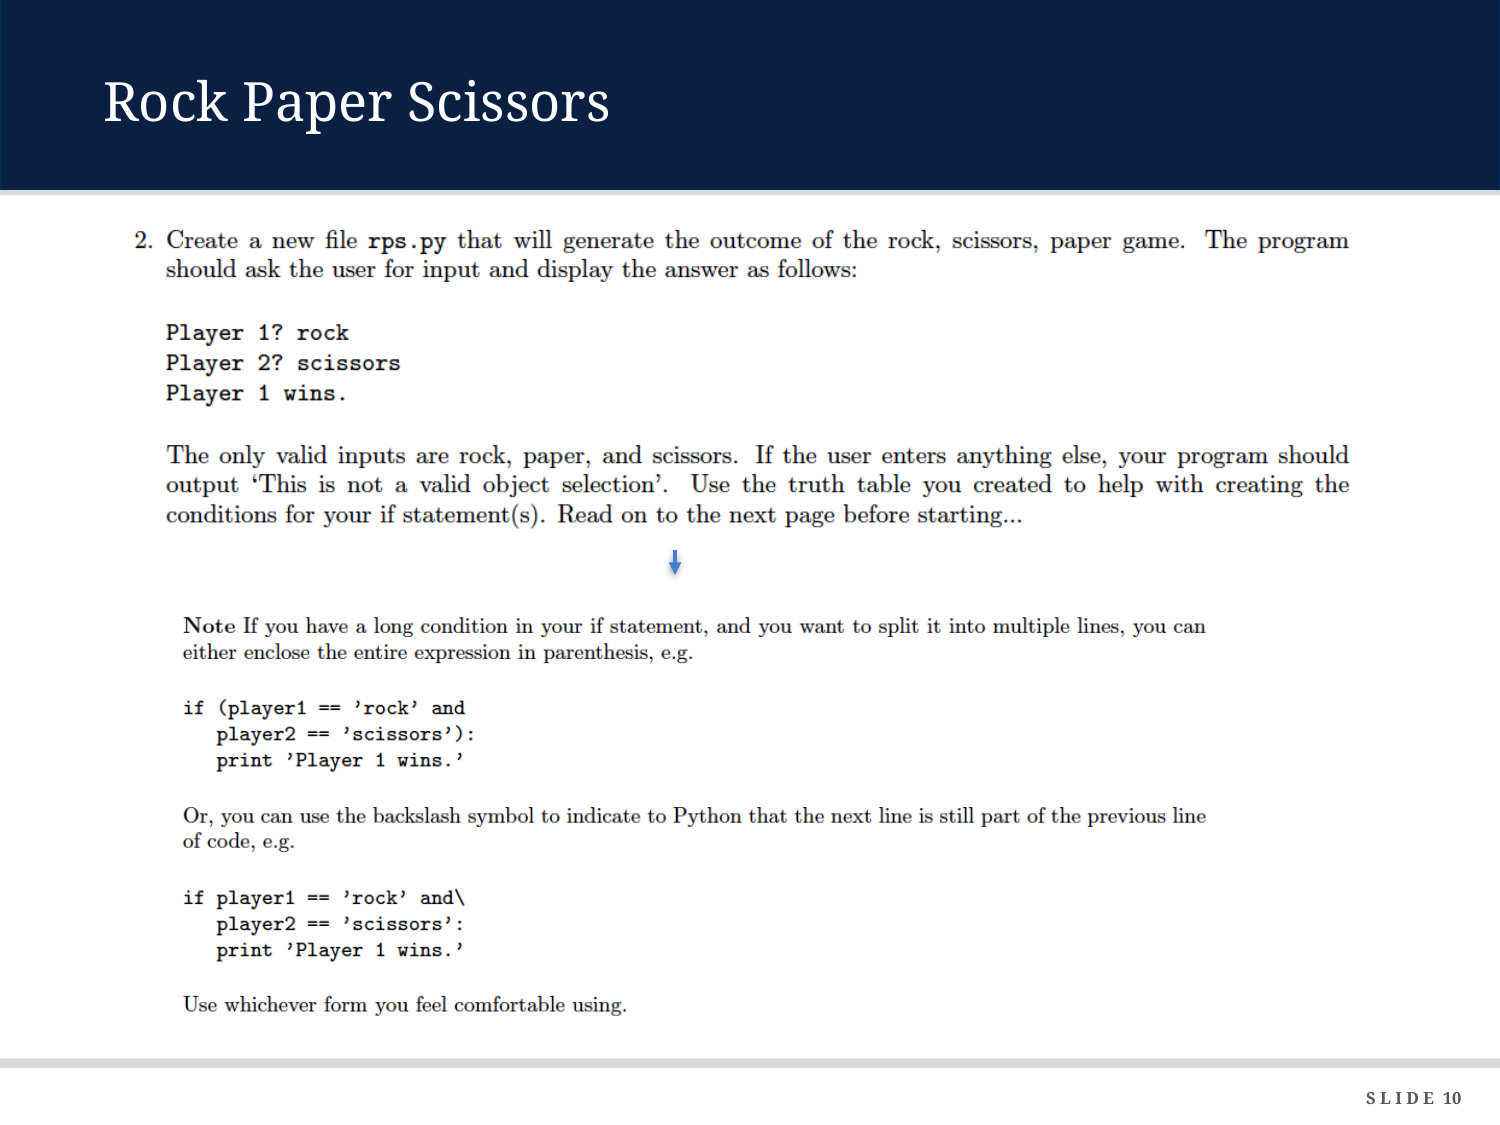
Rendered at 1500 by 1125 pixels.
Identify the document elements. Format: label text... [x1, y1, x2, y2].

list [112, 224, 1390, 551]
title Rock Paper Scissors [88, 24, 1424, 176]
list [162, 587, 1236, 1048]
